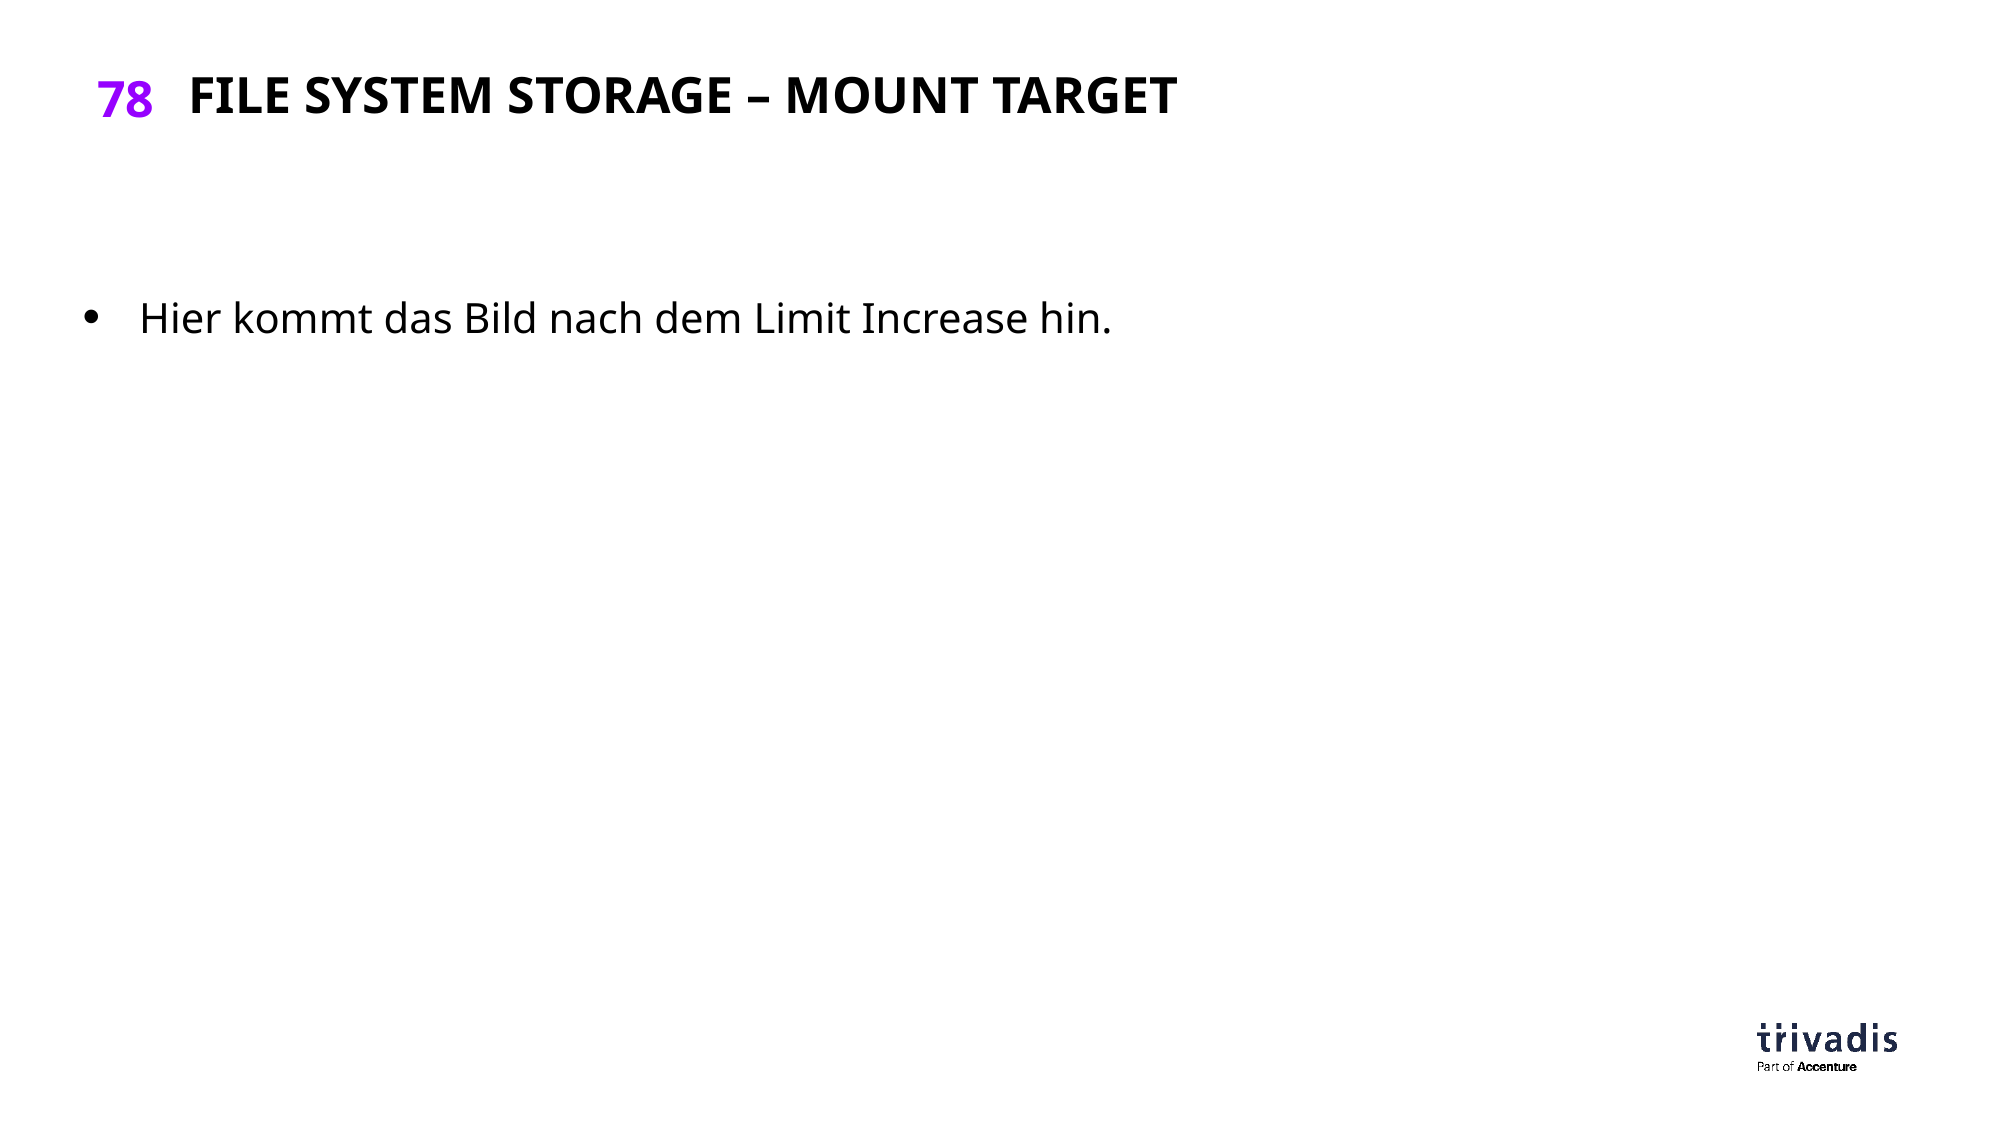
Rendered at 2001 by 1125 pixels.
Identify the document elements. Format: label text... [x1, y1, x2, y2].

list Hier kommt das Bild nach dem Limit Increase hin. [65, 284, 1933, 1062]
picture [1757, 1062, 1897, 1071]
title File system storage – mount target [170, 63, 1933, 136]
